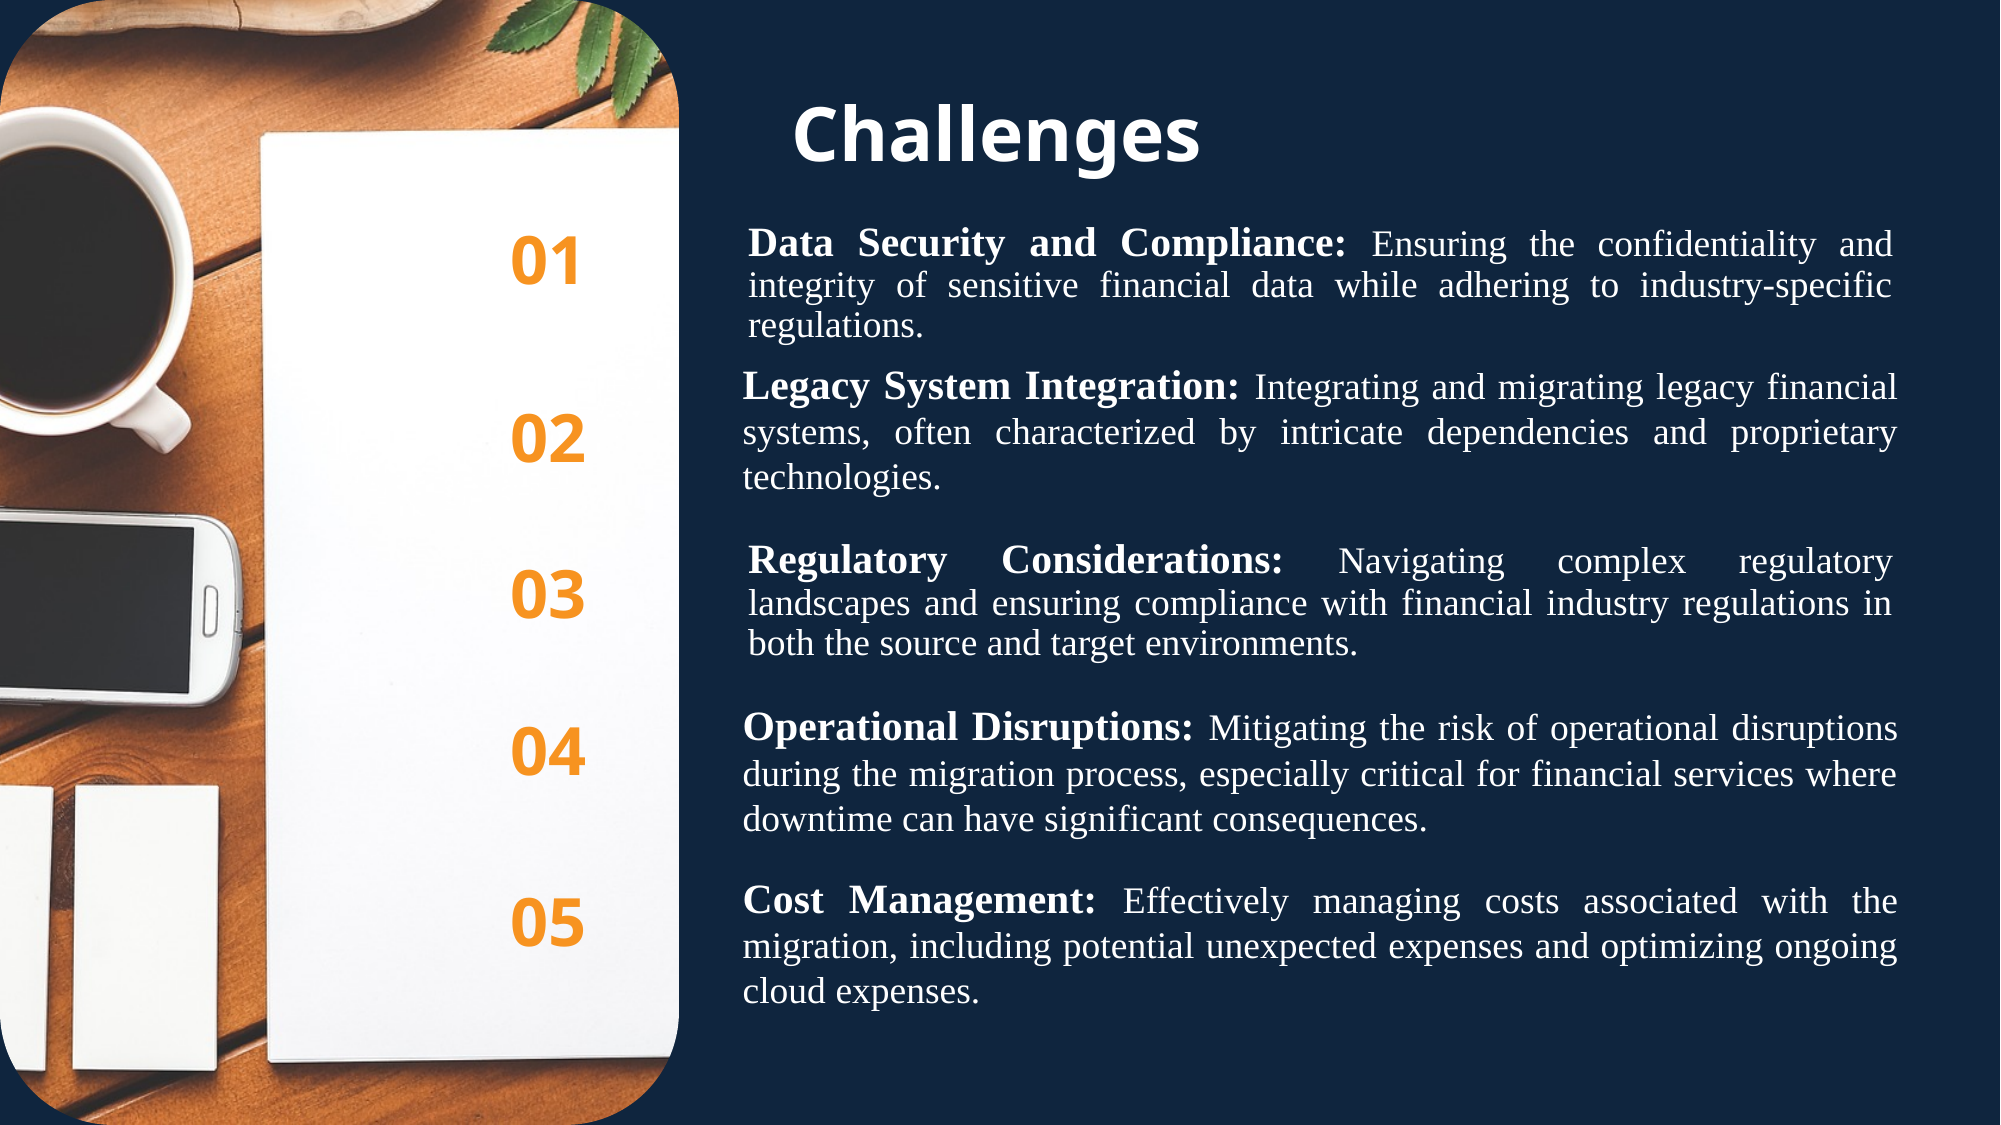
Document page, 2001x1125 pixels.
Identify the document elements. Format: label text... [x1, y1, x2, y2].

picture [0, 0, 679, 1125]
text_box Legacy System Integration: Integrating and migrating legacy financial systems, often characterized by intricate dependencies and proprietary technologies. [728, 350, 1914, 505]
title Challenges [771, 57, 1706, 200]
subtitle Data Security and Compliance: Ensuring the confidentiality and integrity of sensitive financial data while adhering to industry-specific regulations. [728, 200, 1914, 322]
text_box Operational Disruptions: Mitigating the risk of operational disruptions during the migration process, especially critical for financial services where downtime can have significant consequences. [728, 691, 1914, 847]
text_box Cost Management: Effectively managing costs associated with the migration, including potential unexpected expenses and optimizing ongoing cloud expenses. [728, 864, 1914, 1019]
subtitle Regulatory Considerations: Navigating complex regulatory landscapes and ensuring compliance with financial industry regulations in both the source and target environments. [728, 517, 1914, 670]
